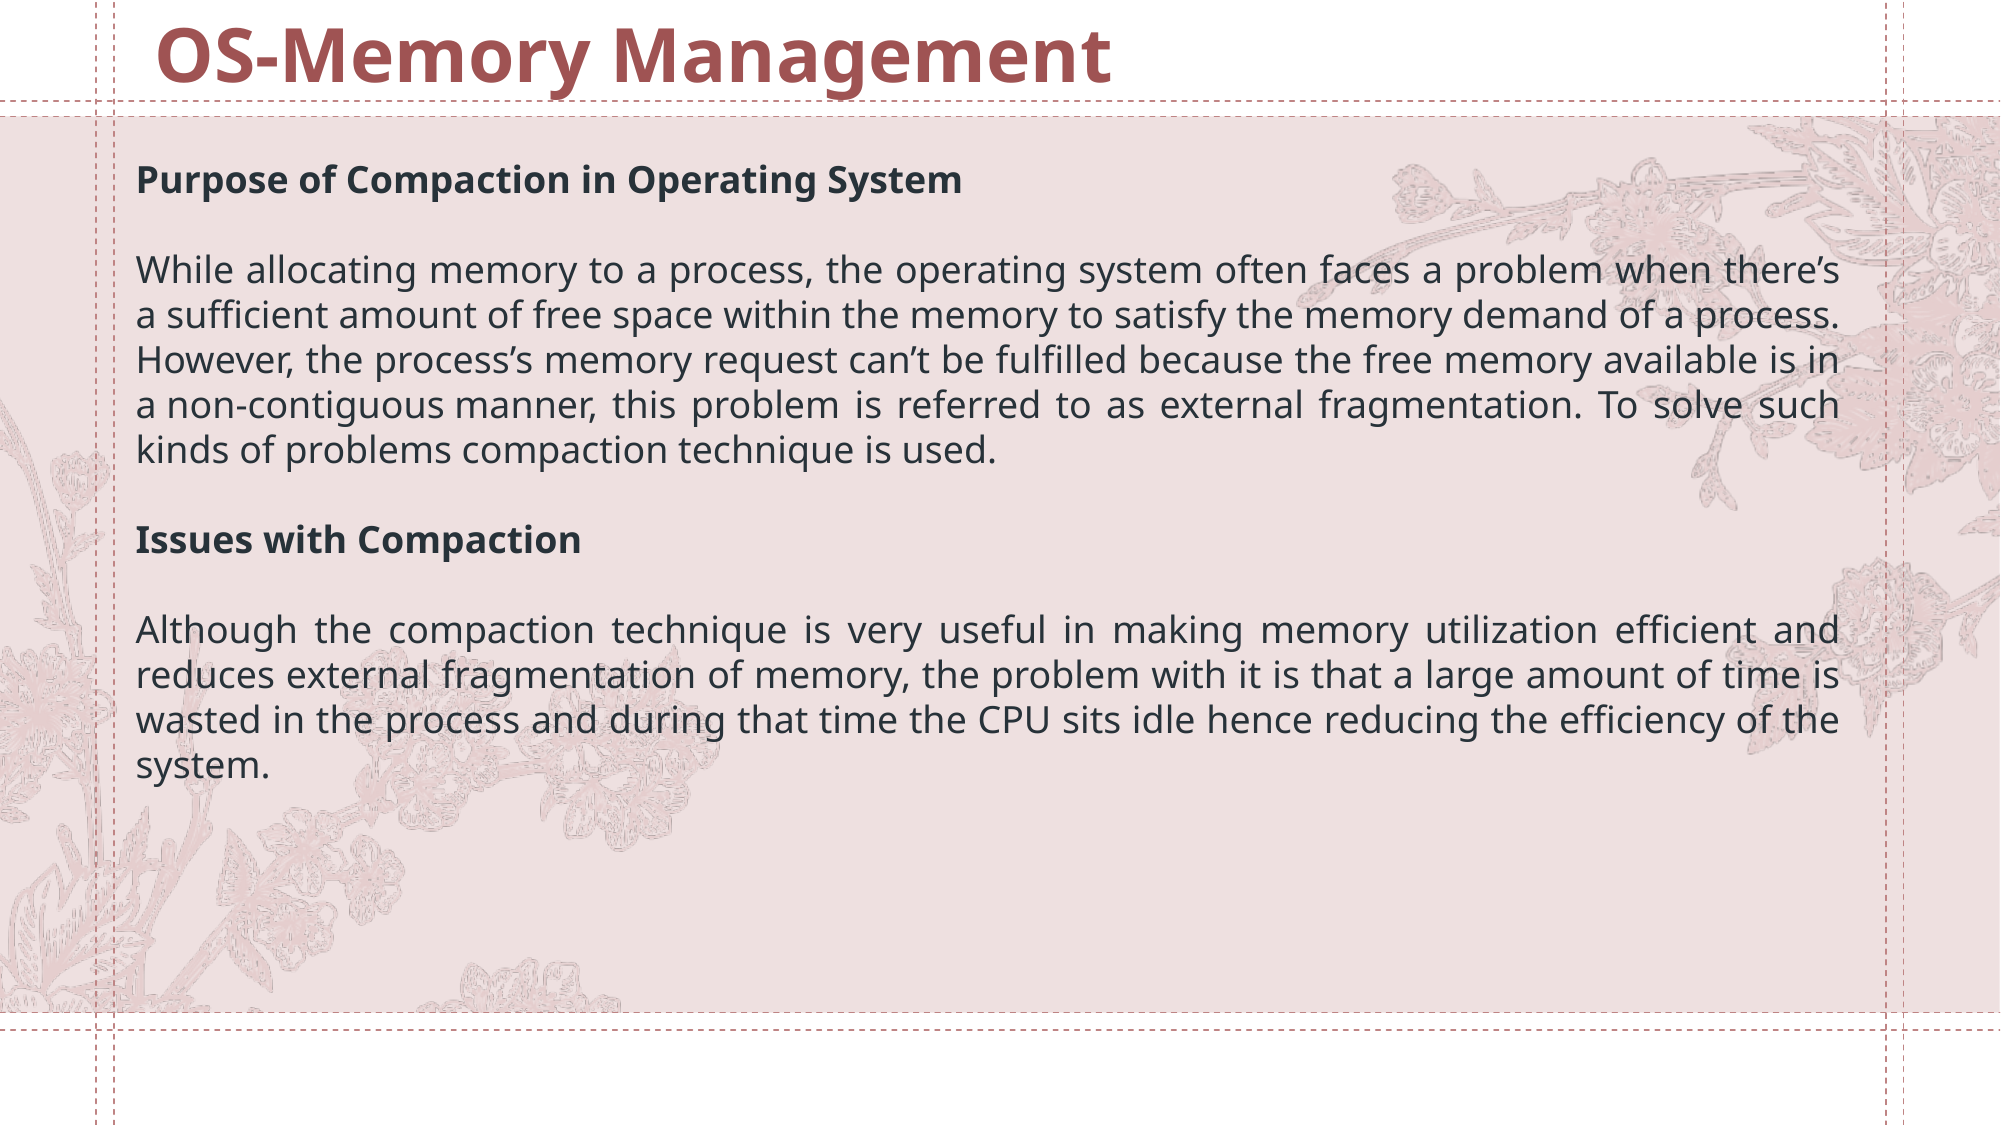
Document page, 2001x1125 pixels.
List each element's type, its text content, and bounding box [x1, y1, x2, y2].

picture [1240, 116, 2000, 873]
text_box Purpose of Compaction in Operating System While allocating memory to a process, the operating system often faces a problem when there’s a sufficient amount of free space within the memory to satisfy the memory demand of a process. However, the process’s memory request can’t be fulfilled because the free memory available is in a non-contiguous manner, this problem is referred to as external fragmentation. To solve such kinds of problems compaction technique is used. Issues with Compaction Although the compaction technique is very useful in making memory utilization efficient and reduces external fragmentation of memory, the problem with it is that a large amount of time is wasted in the process and during that time the CPU sits idle hence reducing the efficiency of the system. [120, 149, 1857, 794]
text_box OS-Memory Management [139, 0, 1141, 105]
picture [0, 297, 778, 1013]
